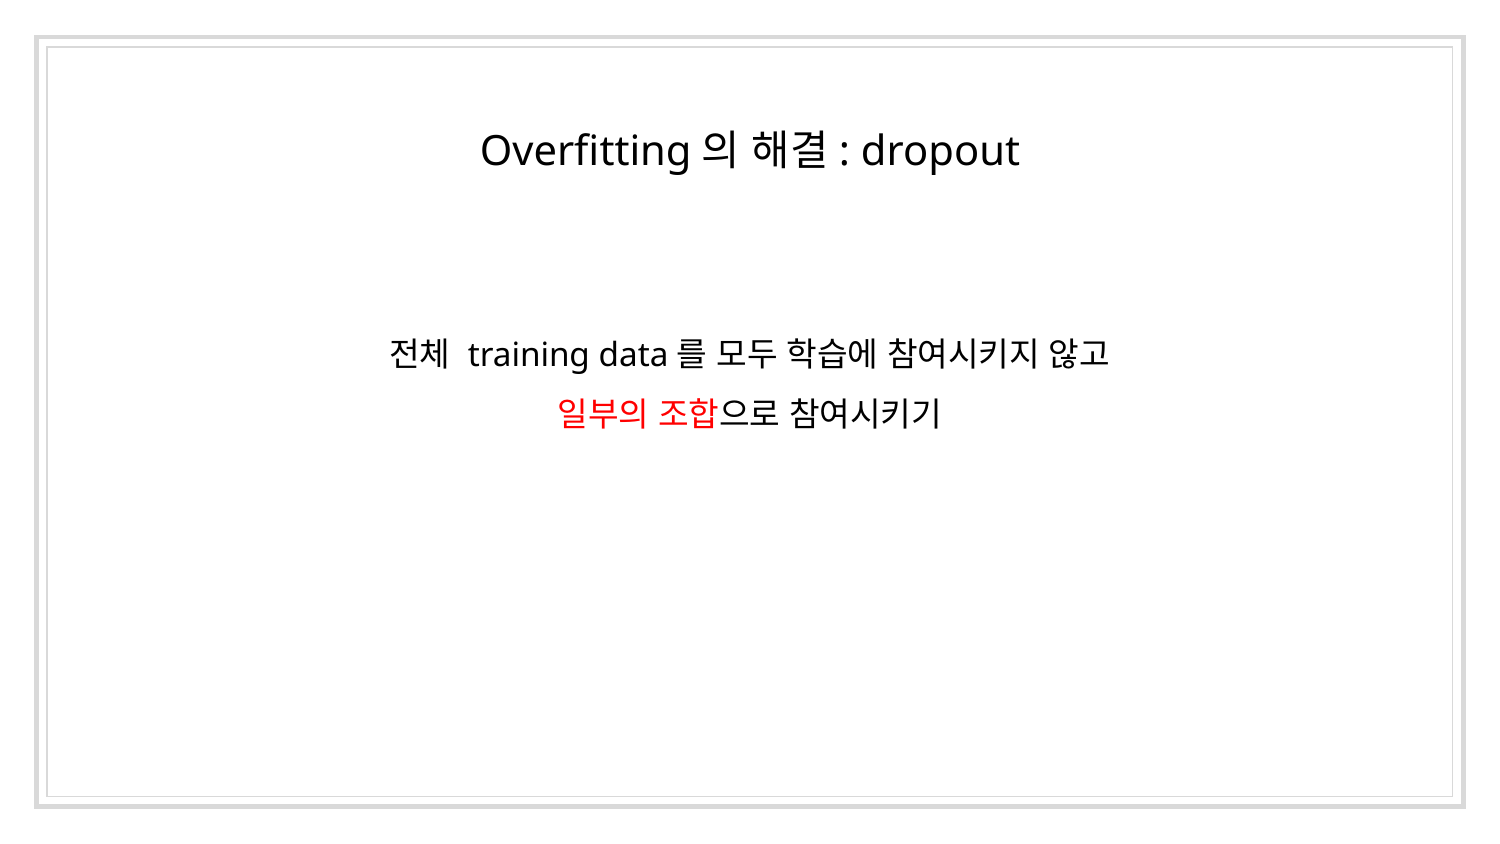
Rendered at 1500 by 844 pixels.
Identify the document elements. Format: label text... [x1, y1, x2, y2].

text_box 전체 training data를 모두 학습에 참여시키지 않고 일부의 조합으로 참여시키기 [265, 359, 1235, 449]
text_box Overfitting의 해결: dropout [265, 99, 1235, 189]
